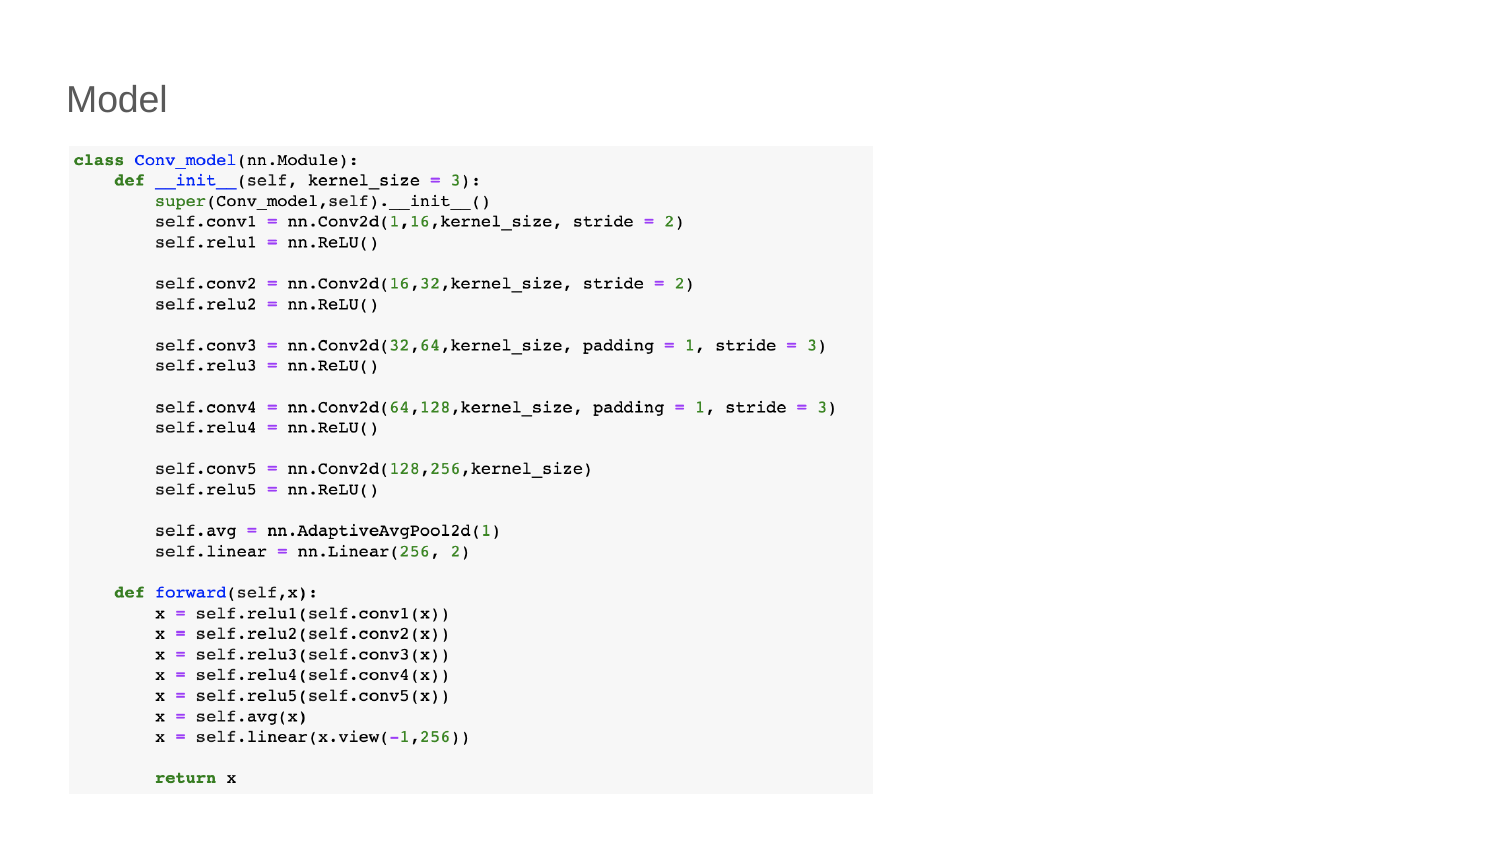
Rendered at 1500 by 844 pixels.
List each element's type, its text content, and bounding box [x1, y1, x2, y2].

picture [68, 145, 874, 794]
list Model [51, 53, 1449, 147]
